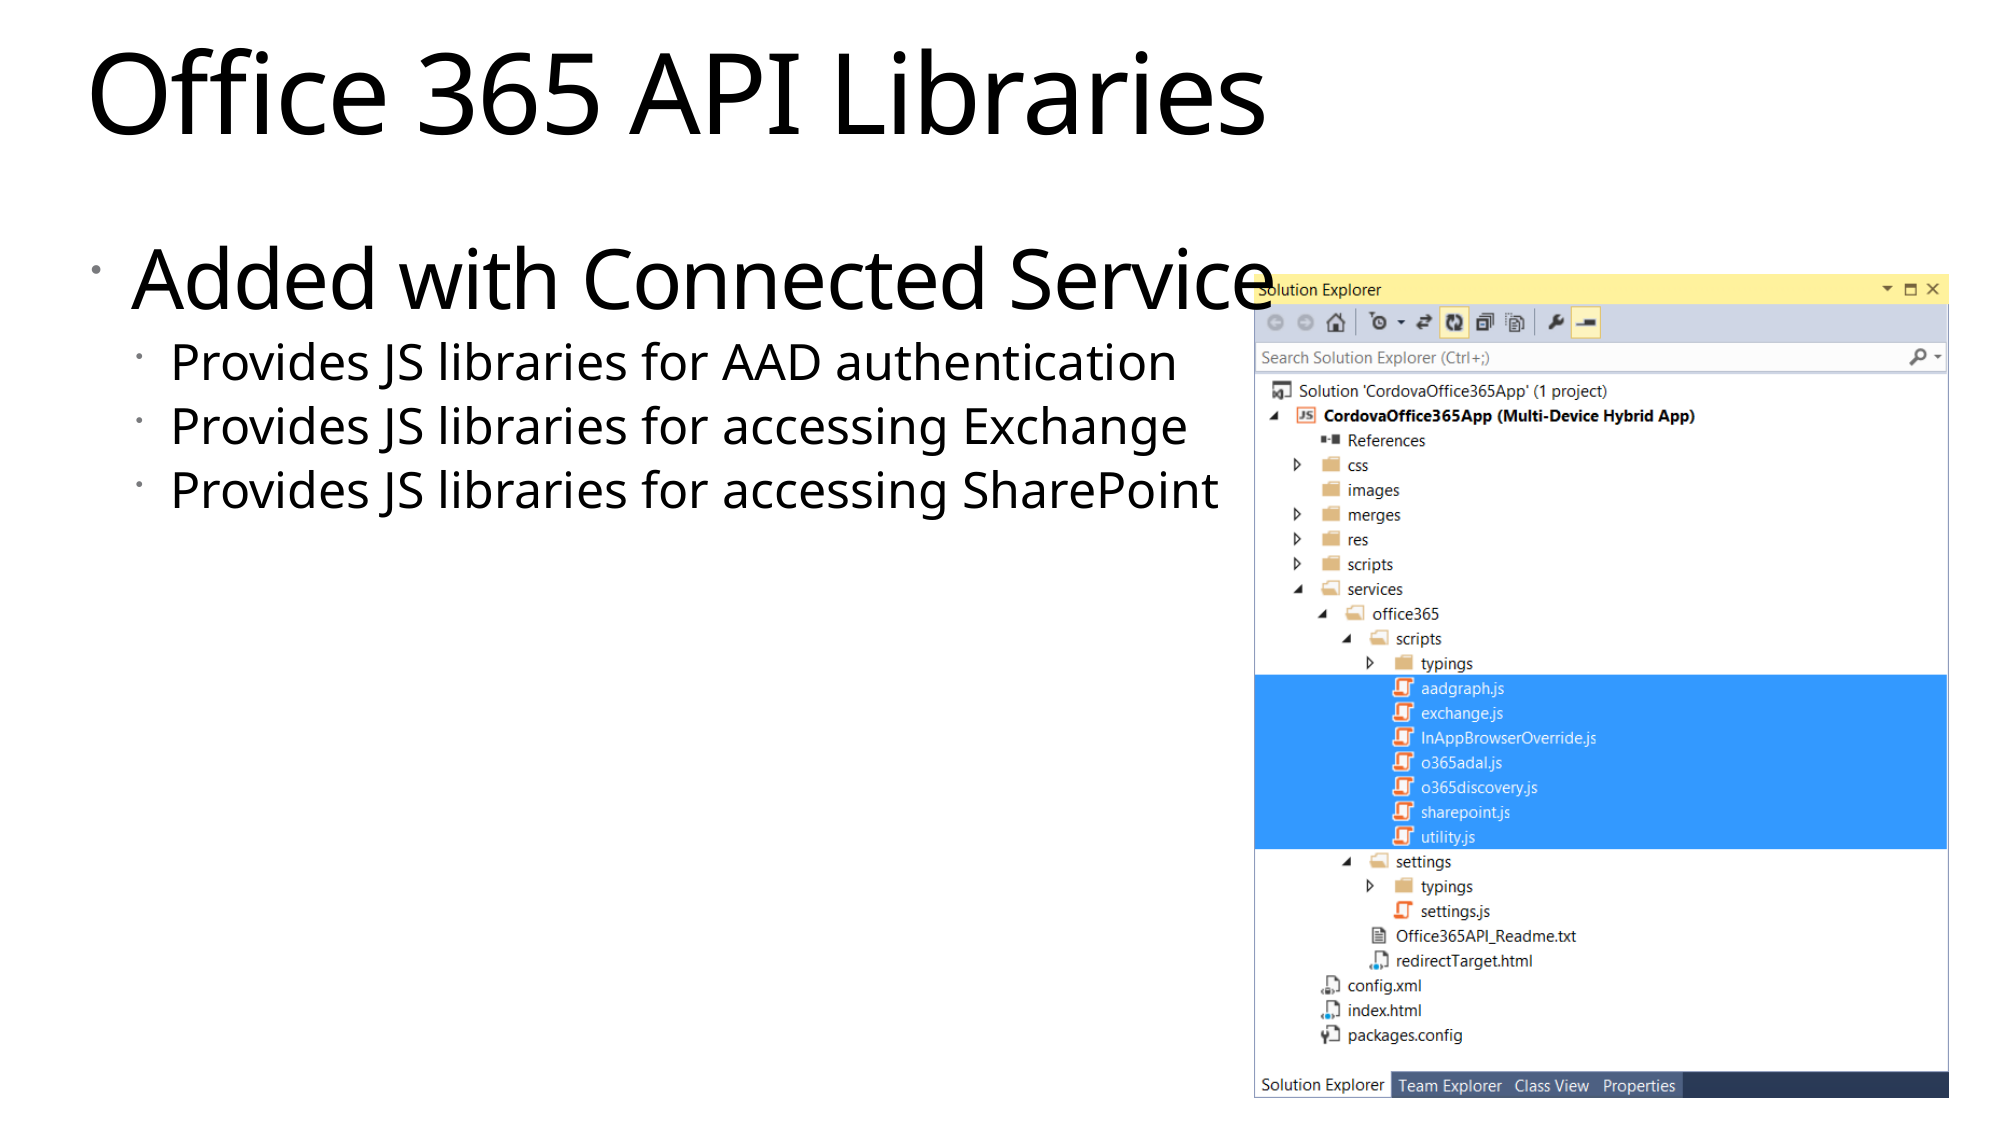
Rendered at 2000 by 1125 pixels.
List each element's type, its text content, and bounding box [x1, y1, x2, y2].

list Added with Connected Service Provides JS libraries for AAD authentication Provides JS libraries for accessing Exchange Provides JS libraries for accessing SharePoint [85, 237, 1914, 573]
title Office 365 API Libraries [85, 37, 1914, 161]
picture [1254, 273, 1960, 1122]
